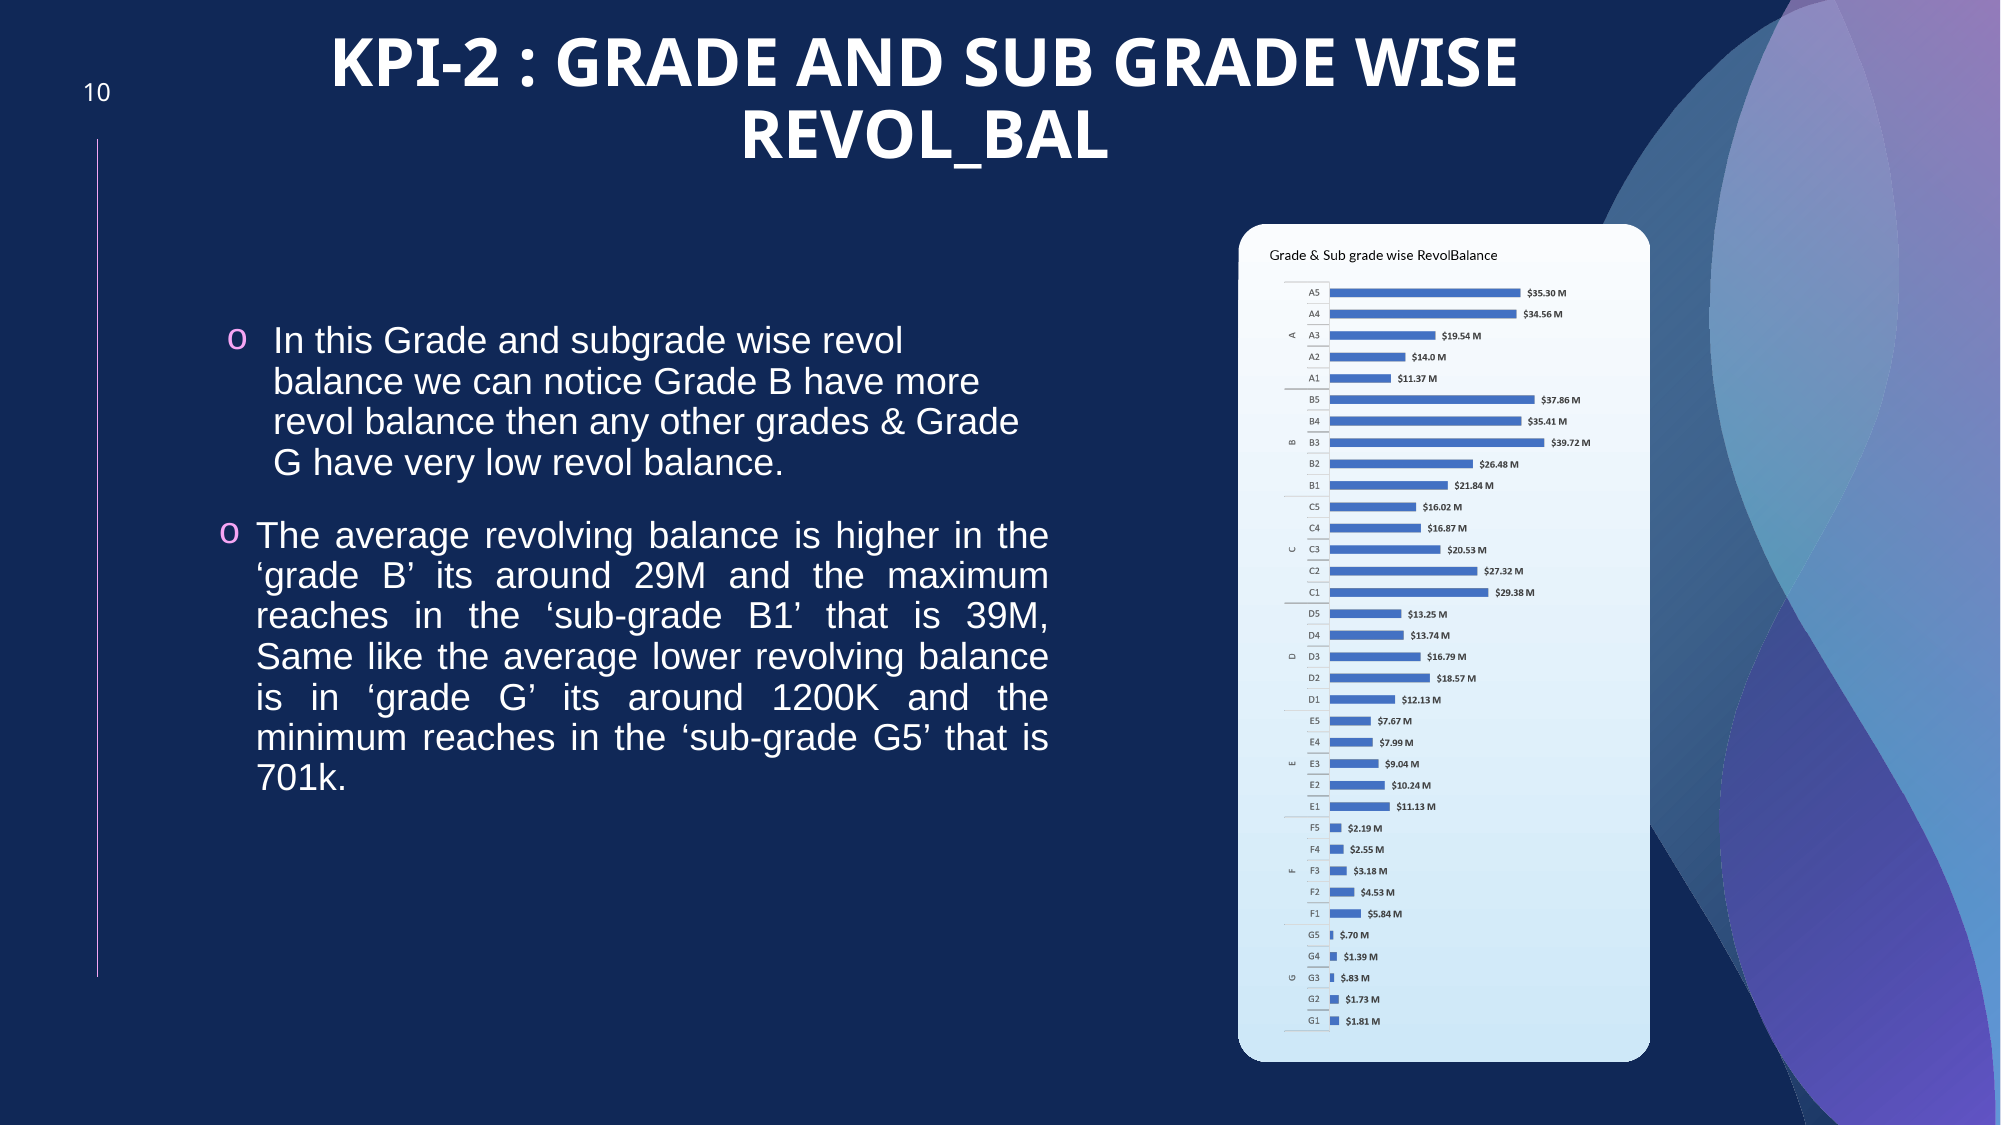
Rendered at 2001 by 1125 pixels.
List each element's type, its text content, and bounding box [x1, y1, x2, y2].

picture [1261, 242, 1600, 1044]
list In this Grade and subgrade wise revol balance we can notice Grade B have more revol balance then any other grades & Grade G have very low revol balance. [211, 314, 1057, 487]
slide_number 10 [53, 67, 140, 119]
list The average revolving balance is higher in the ‘grade B’ its around 29M and the maximum reaches in the ‘sub-grade B1’ that is 39M, Same like the average lower revolving balance is in ‘grade G’ its around 1200K and the minimum reaches in the ‘sub-grade G5’ that is 701k. [203, 508, 1065, 819]
text_box [1237, 222, 1652, 1063]
title KPI-2 : Grade and sub grade wise revol_bal [196, 63, 1654, 181]
